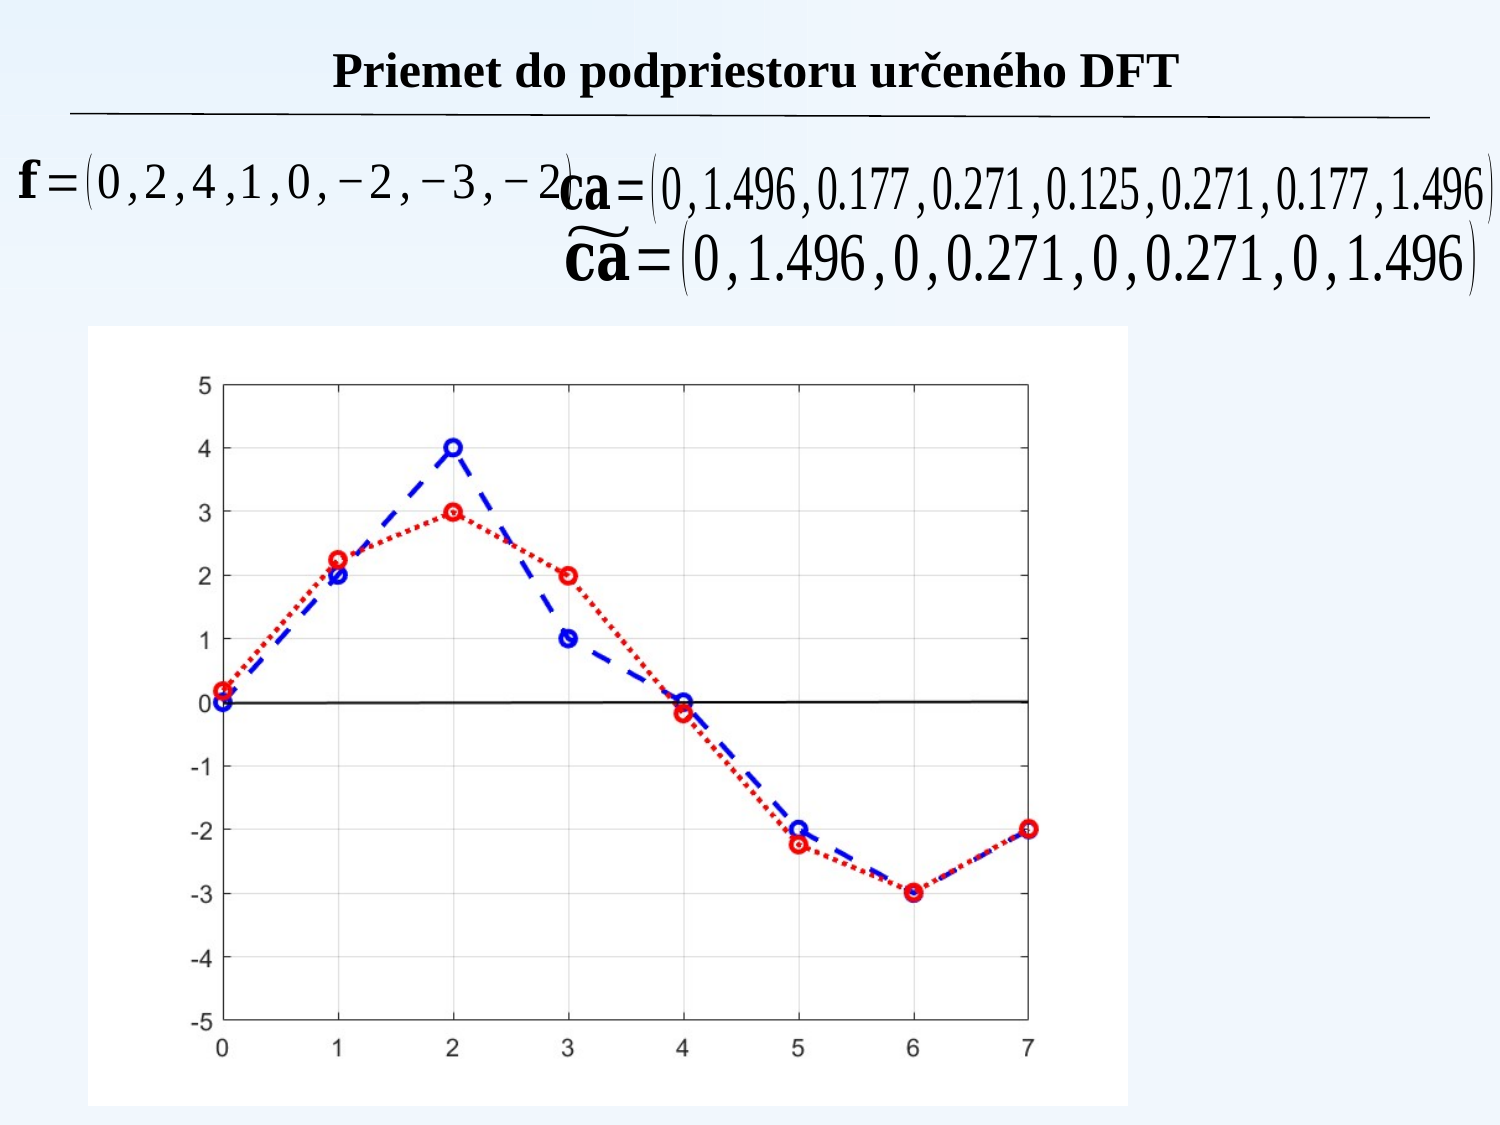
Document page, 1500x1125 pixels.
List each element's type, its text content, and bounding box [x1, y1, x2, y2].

text_box Priemet do podpriestoru určeného DFT [253, 29, 1270, 105]
picture [88, 325, 1128, 1106]
